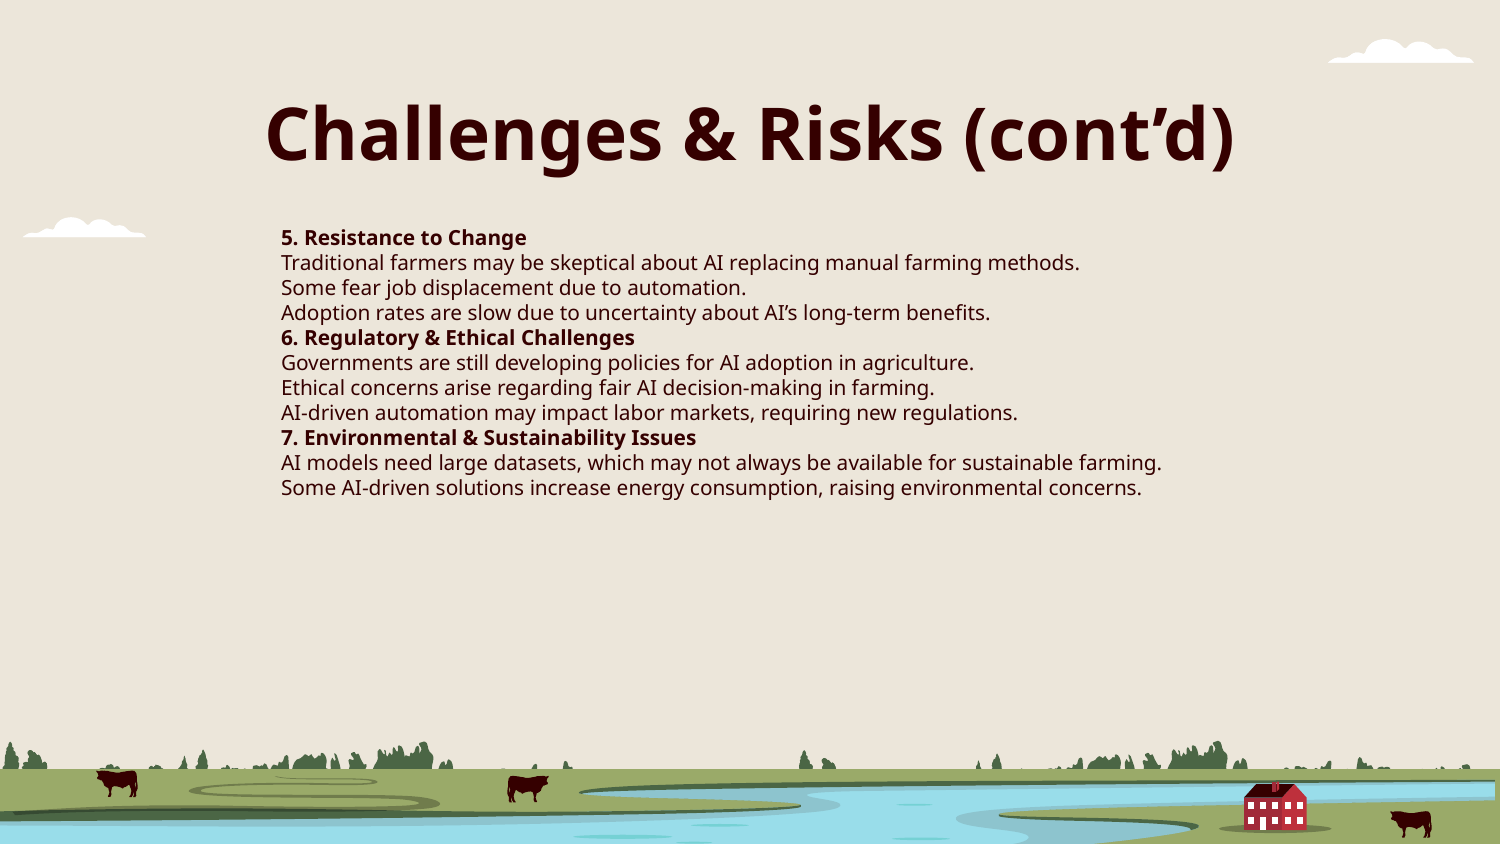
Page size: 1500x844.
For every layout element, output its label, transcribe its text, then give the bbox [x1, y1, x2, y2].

text_box [96, 770, 138, 798]
text_box [1310, 825, 1332, 833]
title Challenges & Risks (cont’d) [118, 72, 1382, 167]
text_box [1218, 825, 1238, 832]
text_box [1243, 781, 1307, 831]
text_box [1327, 38, 1475, 63]
text_box [507, 775, 549, 803]
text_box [22, 216, 147, 238]
text_box [1390, 811, 1432, 838]
text_box 5. Resistance to Change Traditional farmers may be skeptical about AI replacing manual farming methods. Some fear job displacement due to automation. Adoption rates are slow due to uncertainty about AI’s long-term benefits. 6. Regulatory & Ethical Challenges Governments are still developing policies for AI adoption in agriculture. Ethical concerns arise regarding fair AI decision-making in farming. AI-driven automation may impact labor markets, requiring new regulations. 7. Environmental & Sustainability Issues AI models need large datasets, which may not always be available for sustainable farming. Some AI-driven solutions increase energy consumption, raising environmental concerns. [266, 217, 1350, 507]
